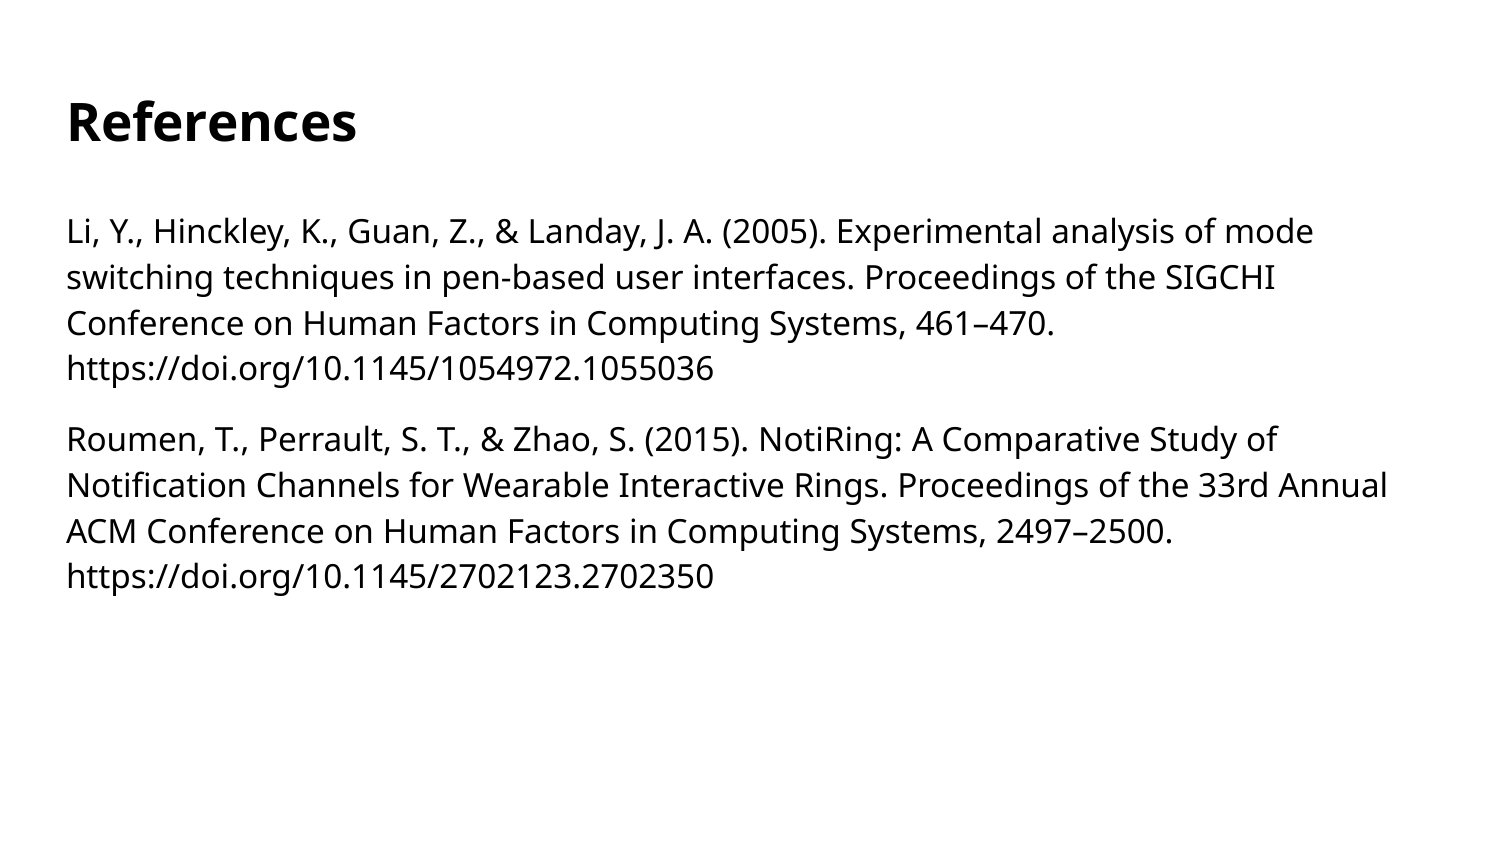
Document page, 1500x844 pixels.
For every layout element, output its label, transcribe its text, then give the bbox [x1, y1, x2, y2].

title References [51, 72, 1449, 167]
list Li, Y., Hinckley, K., Guan, Z., & Landay, J. A. (2005). Experimental analysis of mode switching techniques in pen-based user interfaces. Proceedings of the SIGCHI Conference on Human Factors in Computing Systems, 461–470. https://doi.org/10.1145/1054972.1055036 Roumen, T., Perrault, S. T., & Zhao, S. (2015). NotiRing: A Comparative Study of Notification Channels for Wearable Interactive Rings. Proceedings of the 33rd Annual ACM Conference on Human Factors in Computing Systems, 2497–2500. https://doi.org/10.1145/2702123.2702350 [51, 189, 1449, 750]
